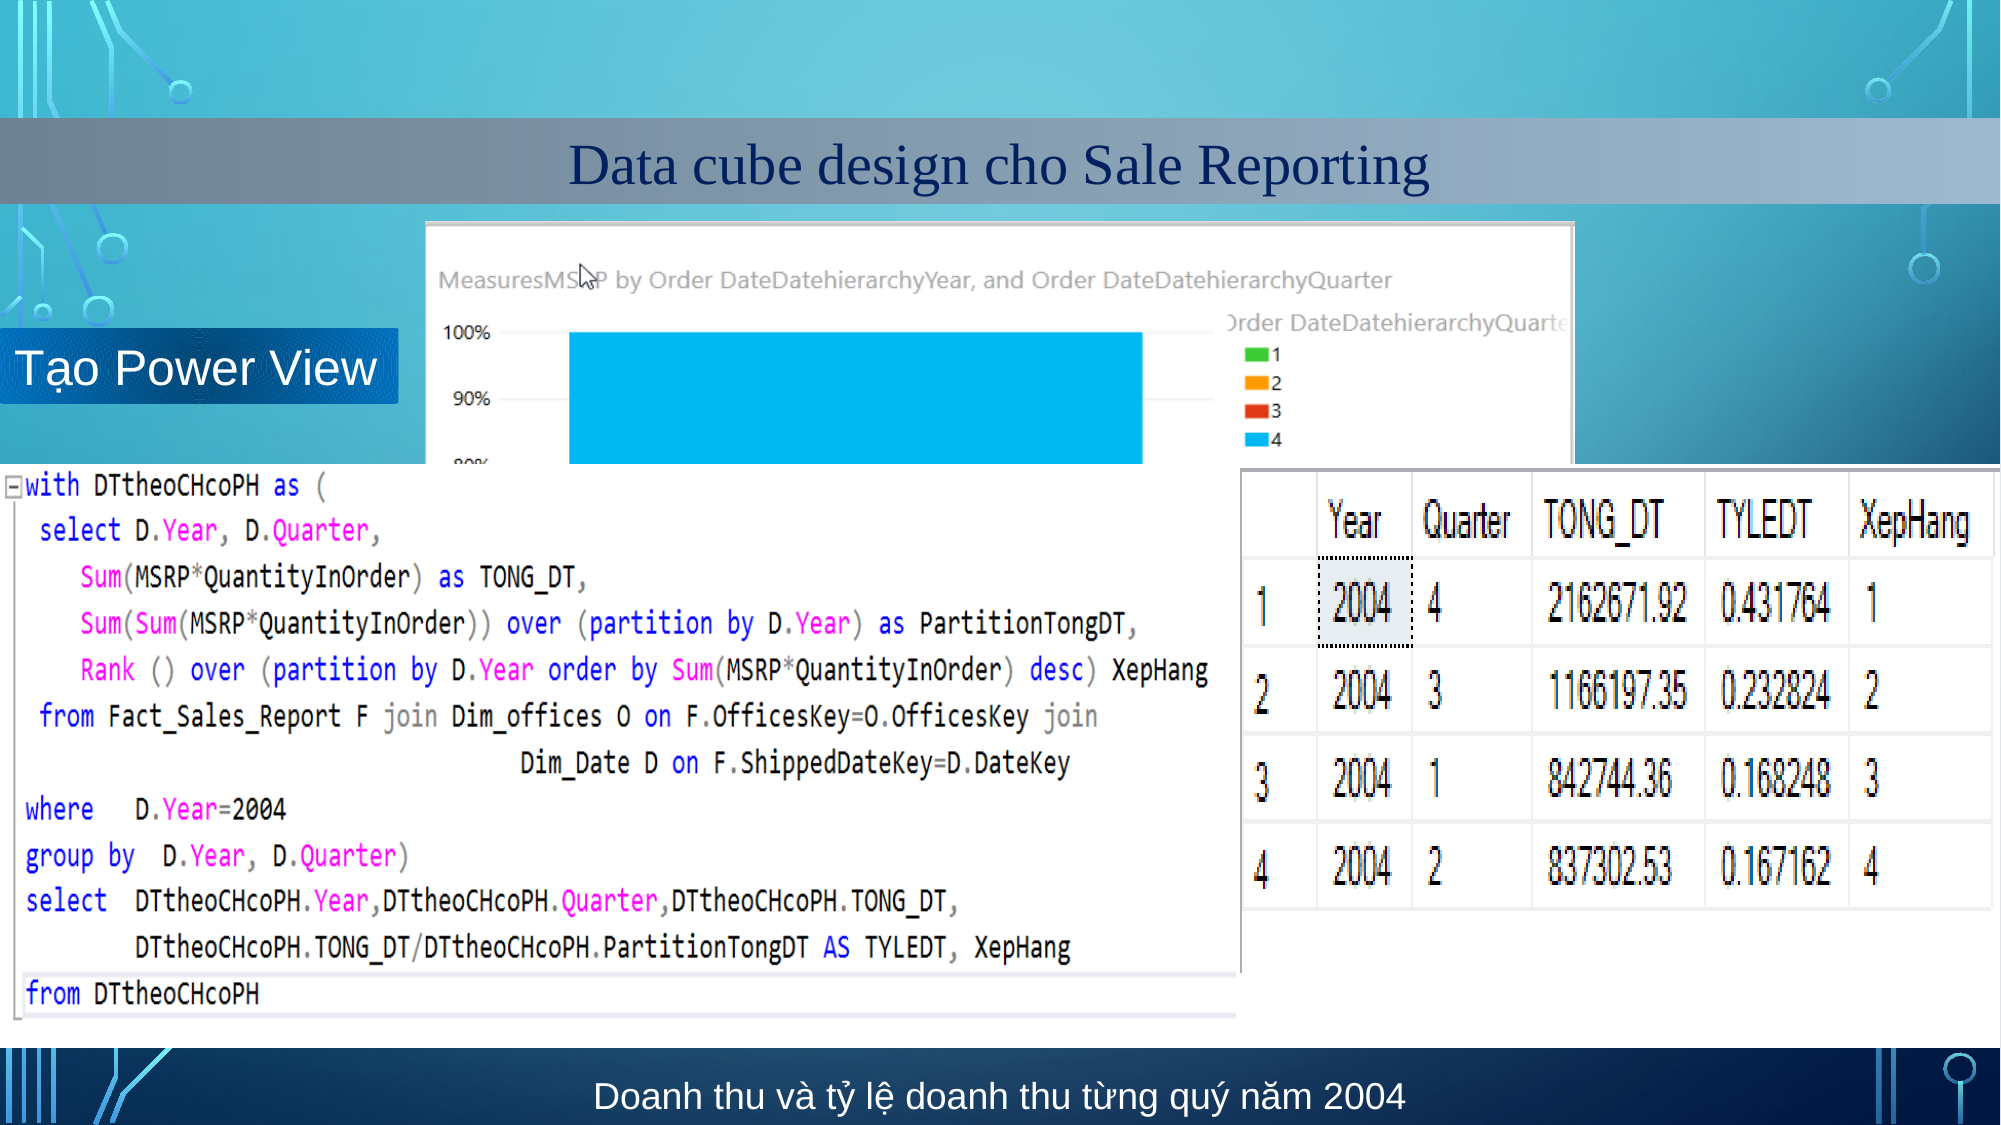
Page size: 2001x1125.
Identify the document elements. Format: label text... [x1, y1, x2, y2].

picture [0, 221, 2000, 1048]
text_box Data cube design cho Sale Reporting [0, 118, 2000, 204]
text_box Doanh thu và tỷ lệ doanh thu từng quý năm 2004 [578, 1064, 1422, 1125]
text_box Tạo Power View [0, 328, 399, 404]
